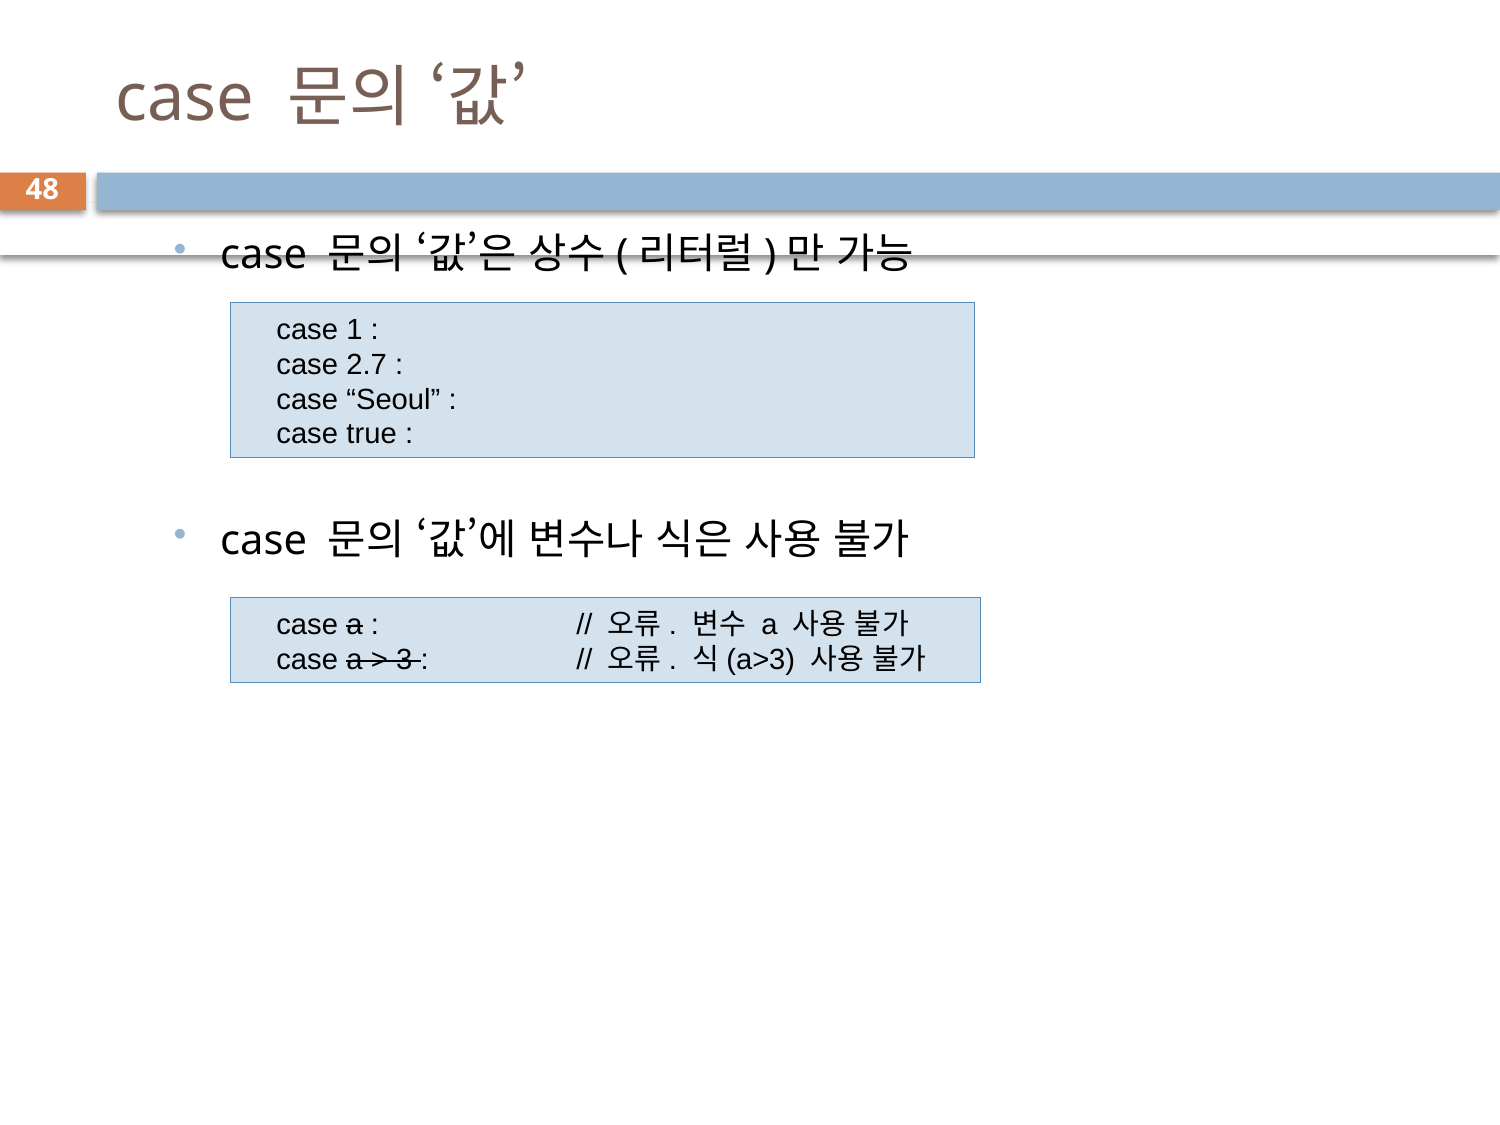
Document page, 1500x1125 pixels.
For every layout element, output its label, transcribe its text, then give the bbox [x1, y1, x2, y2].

title case 문의 ‘값’ [100, 37, 1438, 149]
list case 문의 ‘값’은 상수(리터럴)만 가능 case 문의 ‘값’에 변수나 식은 사용 불가 [100, 219, 1438, 1047]
slide_number 48 [0, 170, 87, 211]
text_box case 1 : case 2.7 : case “Seoul” : case true : [230, 302, 975, 458]
text_box case a : // 오류. 변수 a 사용 불가 case a > 3 : // 오류. 식(a>3) 사용 불가 [230, 597, 981, 683]
